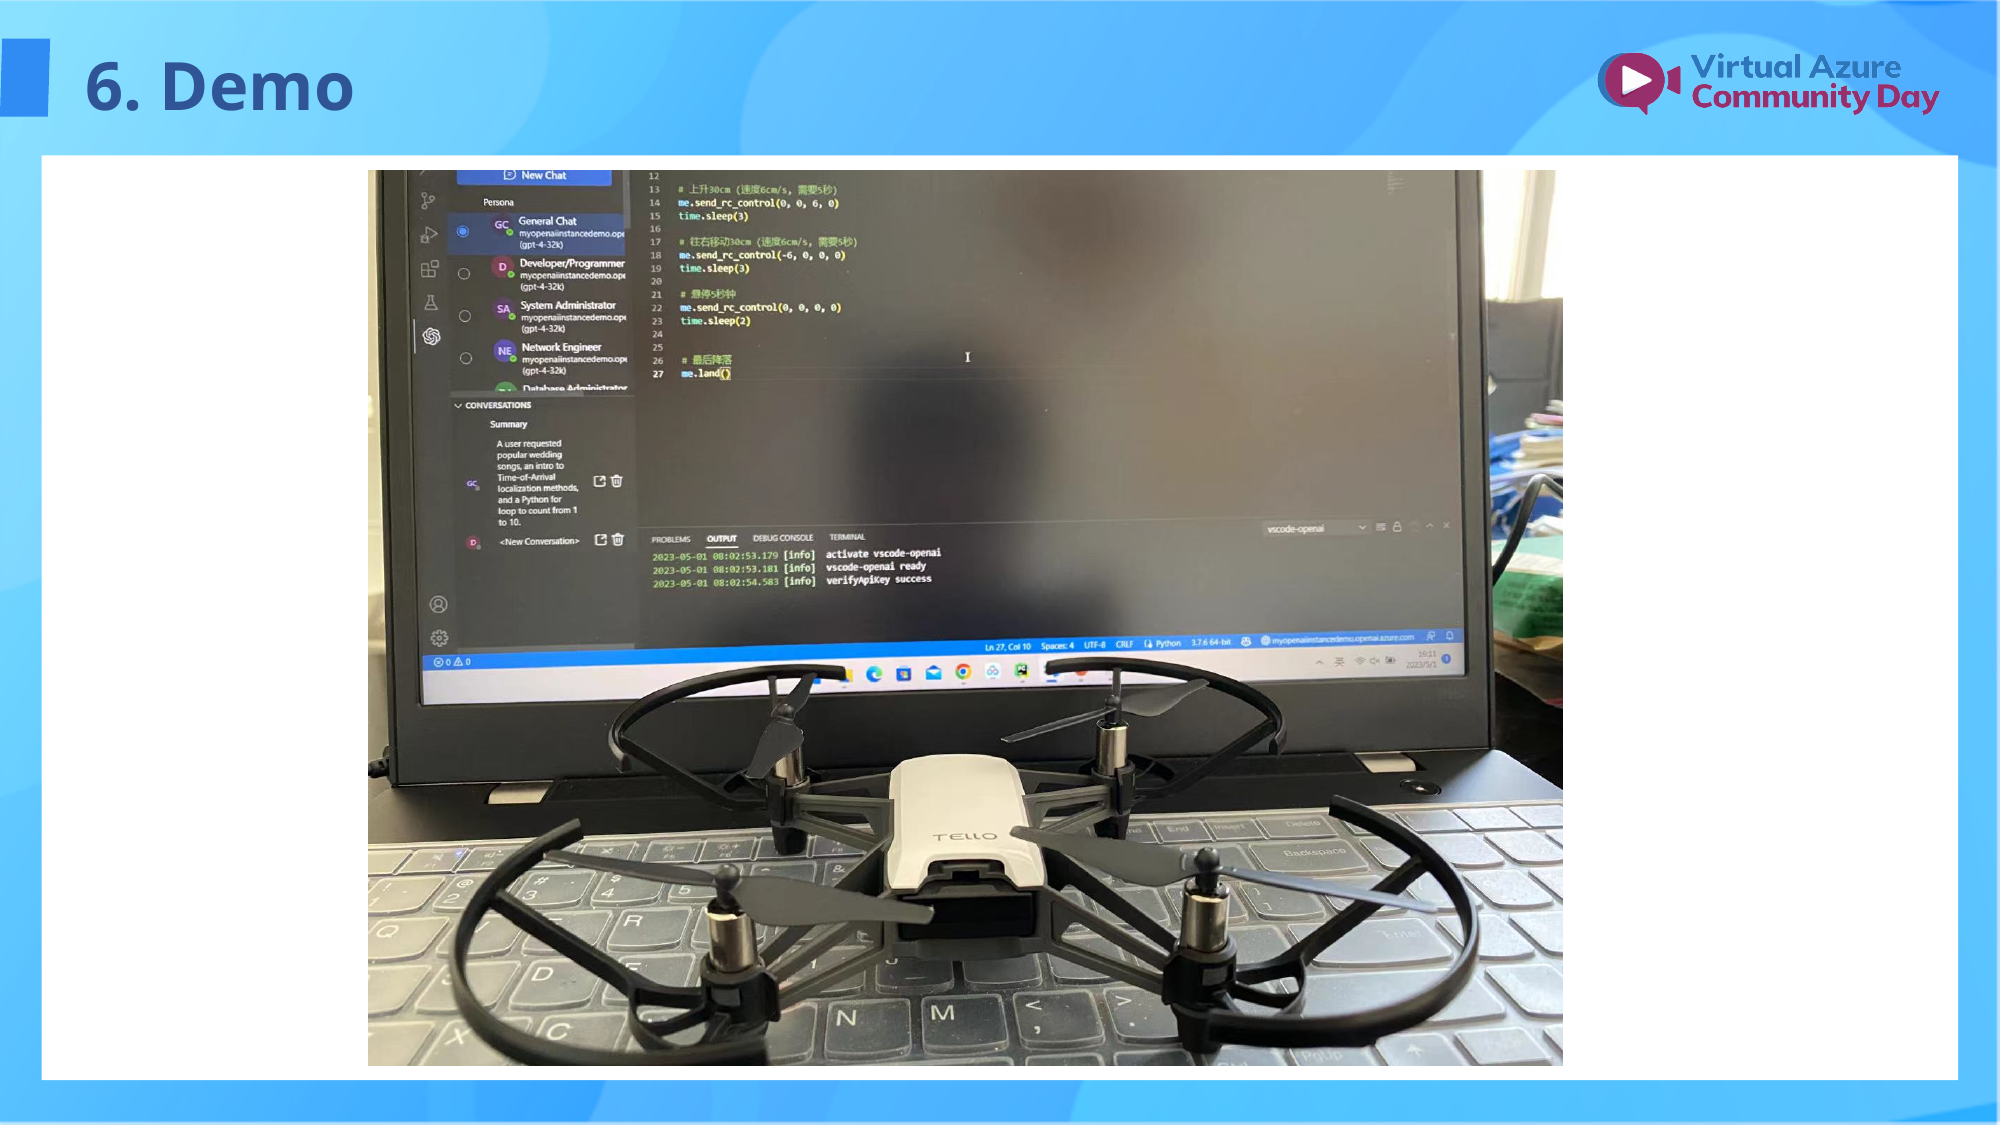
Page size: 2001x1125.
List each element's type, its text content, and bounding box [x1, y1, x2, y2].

title 6. Demo [70, 38, 1437, 140]
picture [0, 0, 2000, 1125]
